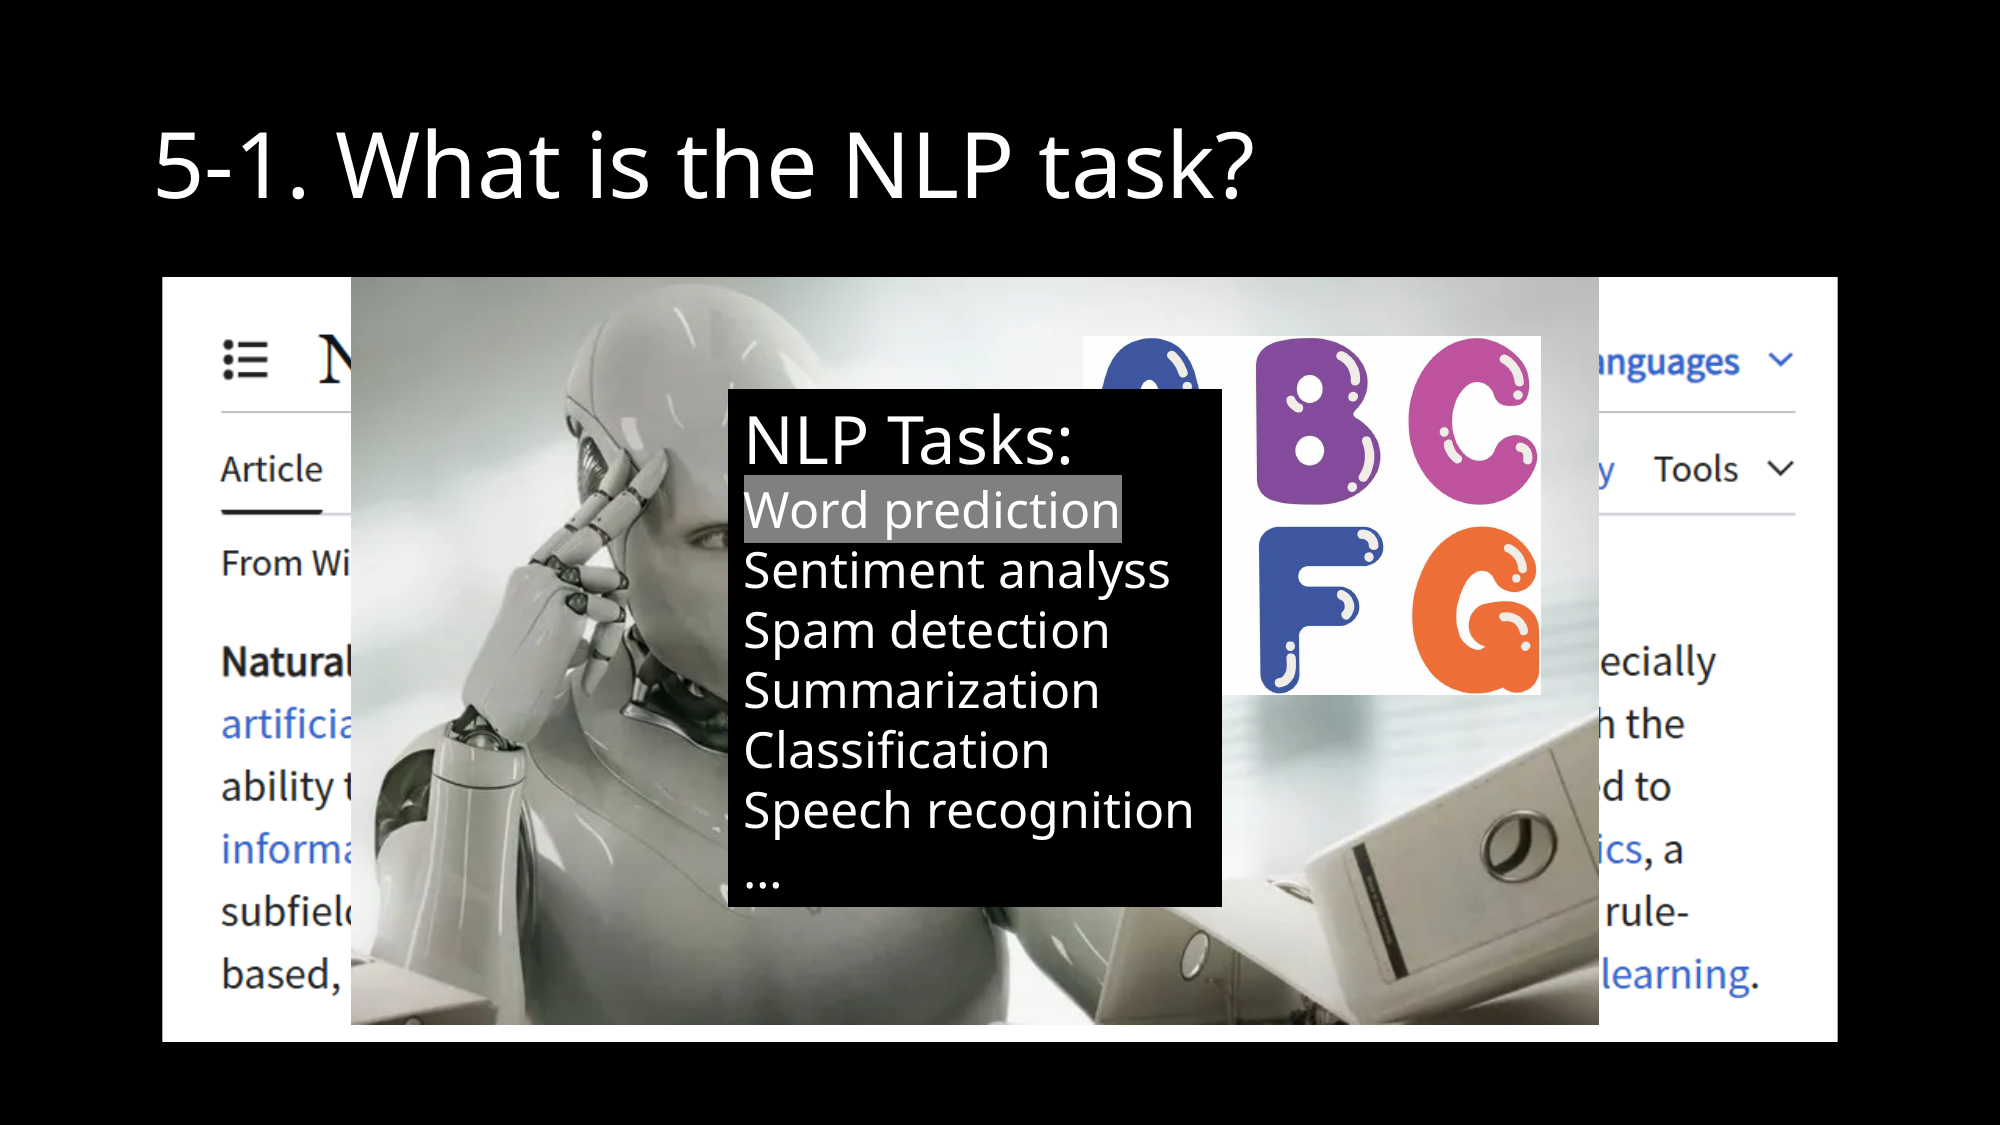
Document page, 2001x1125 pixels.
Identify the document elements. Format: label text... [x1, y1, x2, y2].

title 5-1. What is the NLP task? [137, 59, 1863, 278]
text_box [350, 276, 1599, 1025]
picture [161, 276, 1839, 1042]
